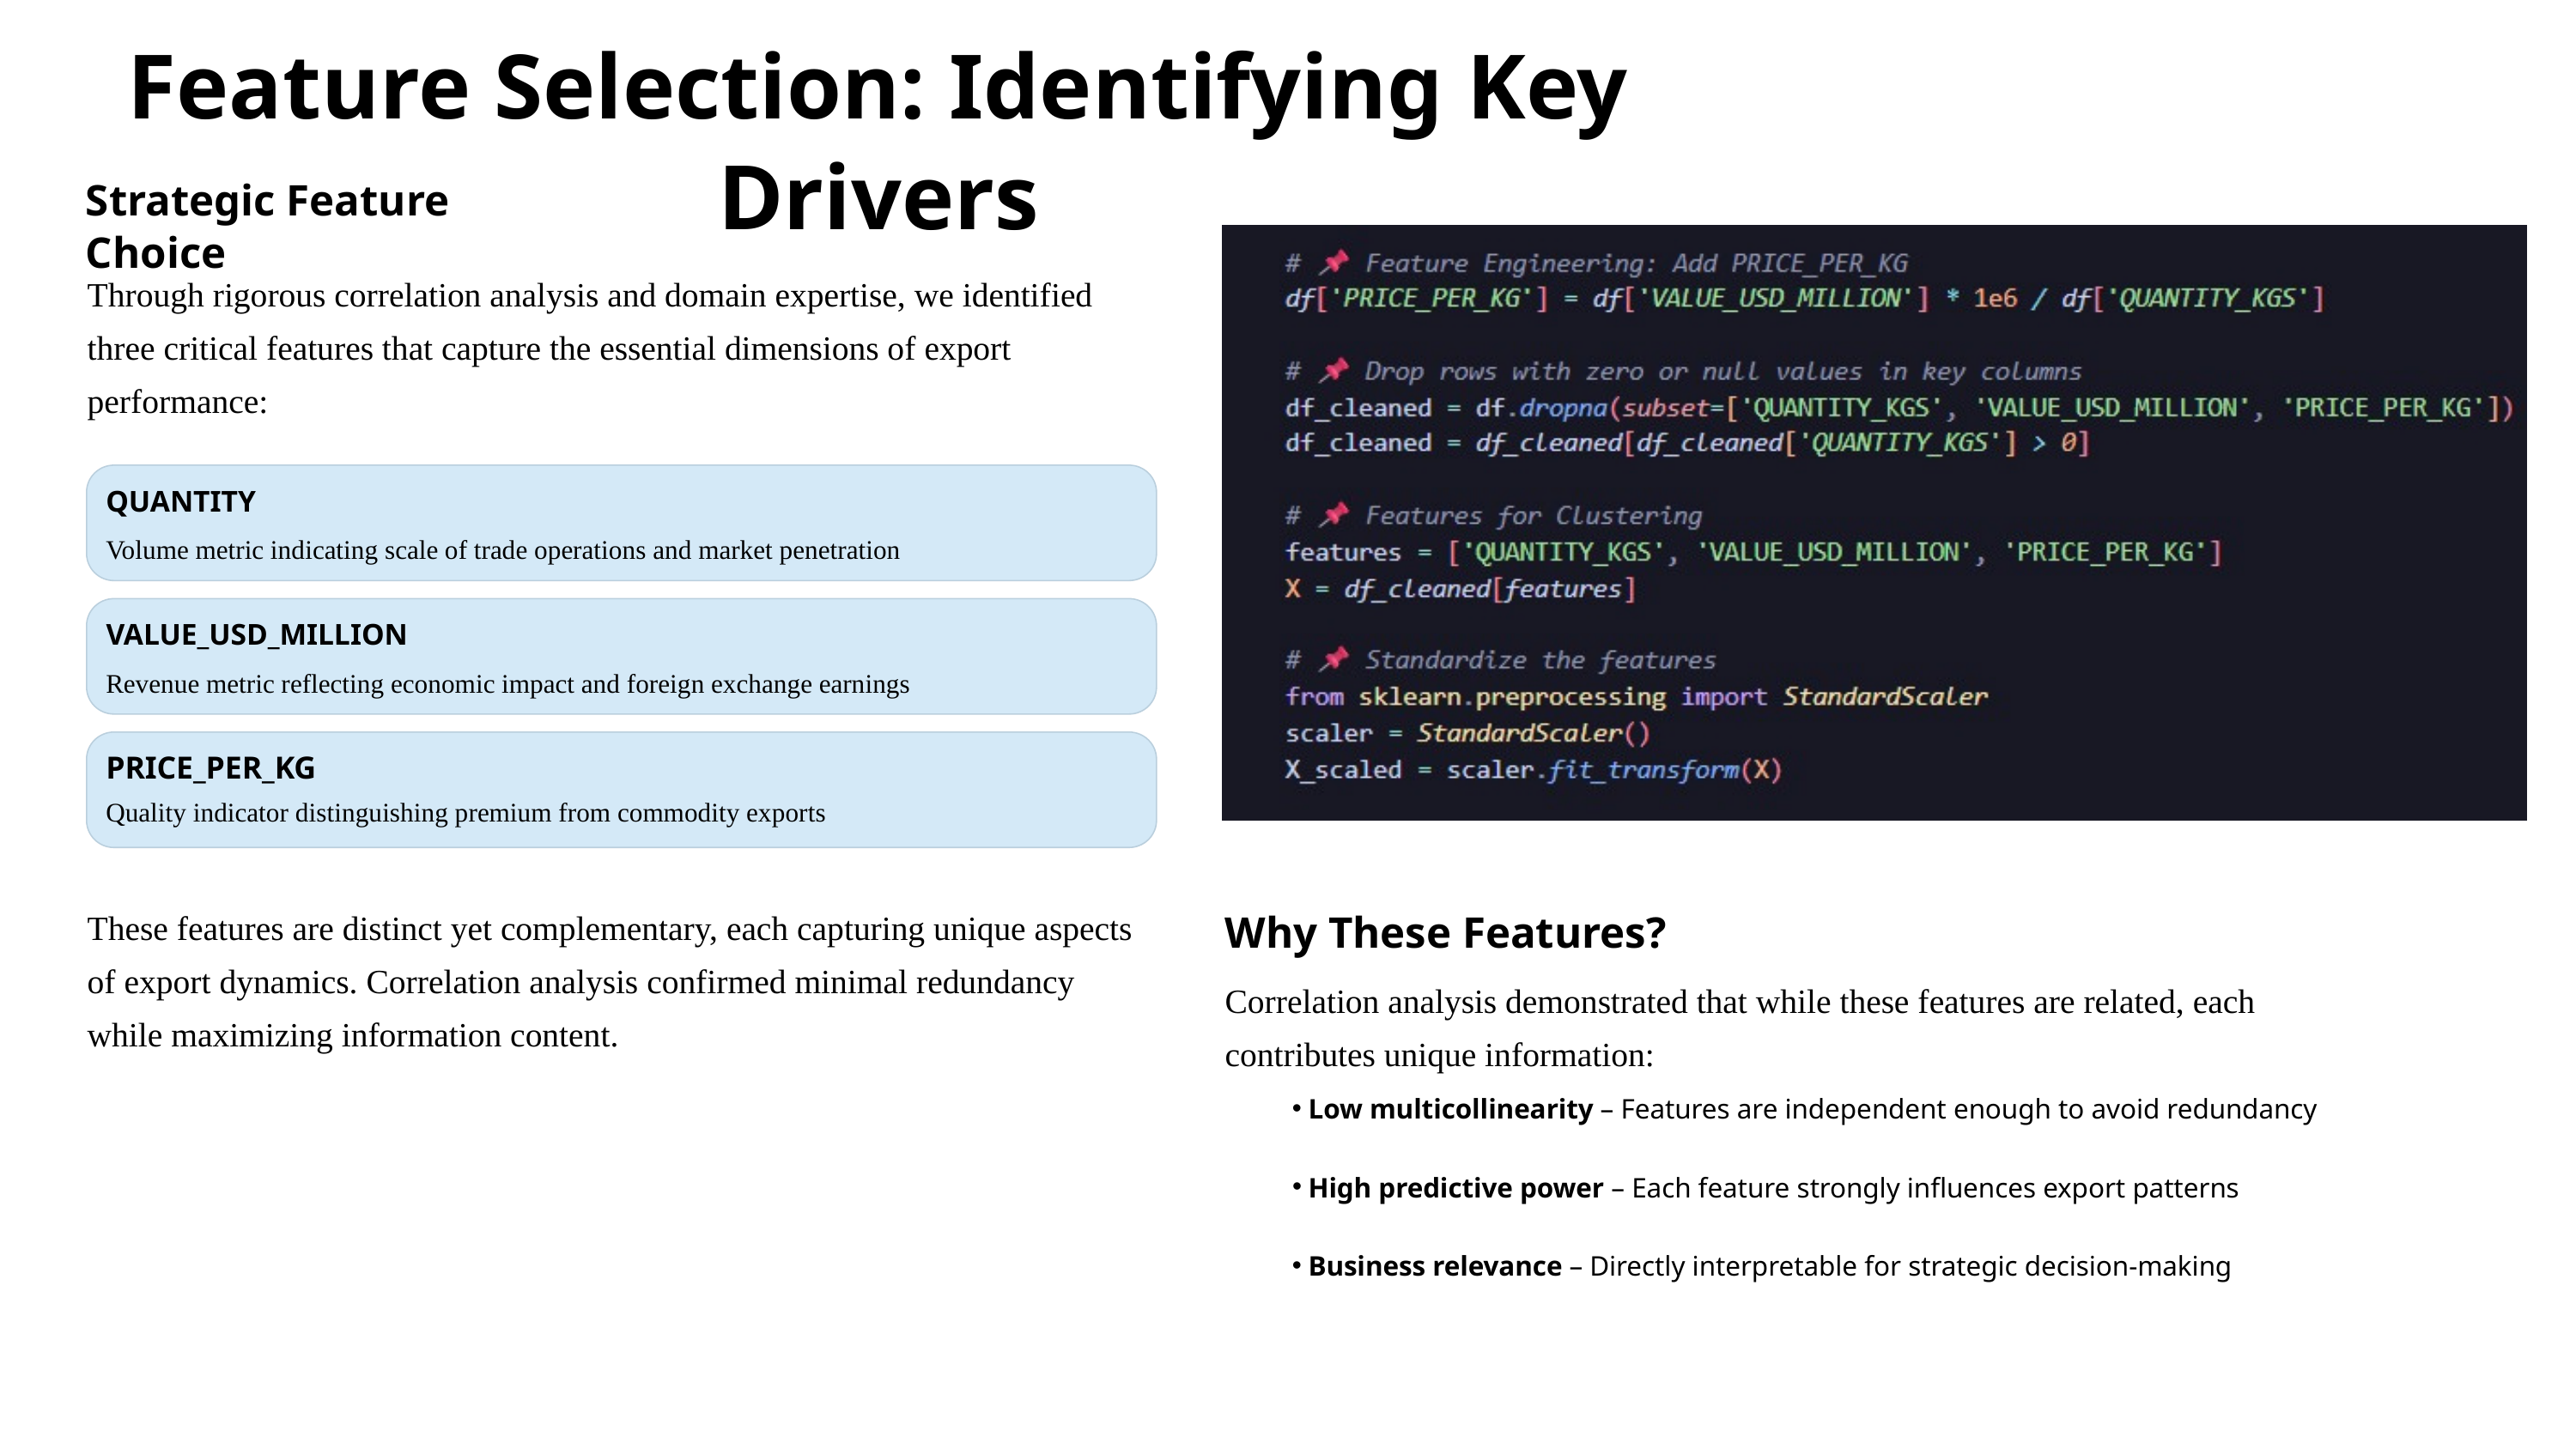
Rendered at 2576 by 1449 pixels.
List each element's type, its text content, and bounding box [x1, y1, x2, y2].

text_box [85, 731, 1157, 849]
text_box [85, 597, 1157, 715]
text_box Through rigorous correlation analysis and domain expertise, we identified three critical features that capture the essential dimensions of export performance: [87, 260, 1157, 420]
text_box Feature Selection: Identifying Key Drivers [0, 26, 1766, 248]
text_box [1222, 225, 2527, 821]
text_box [85, 464, 1157, 582]
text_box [1224, 906, 2432, 1277]
text_box These features are distinct yet complementary, each capturing unique aspects of export dynamics. Correlation analysis confirmed minimal redundancy while maximizing information content. [87, 894, 1157, 1053]
text_box Strategic Feature Choice [86, 172, 592, 277]
